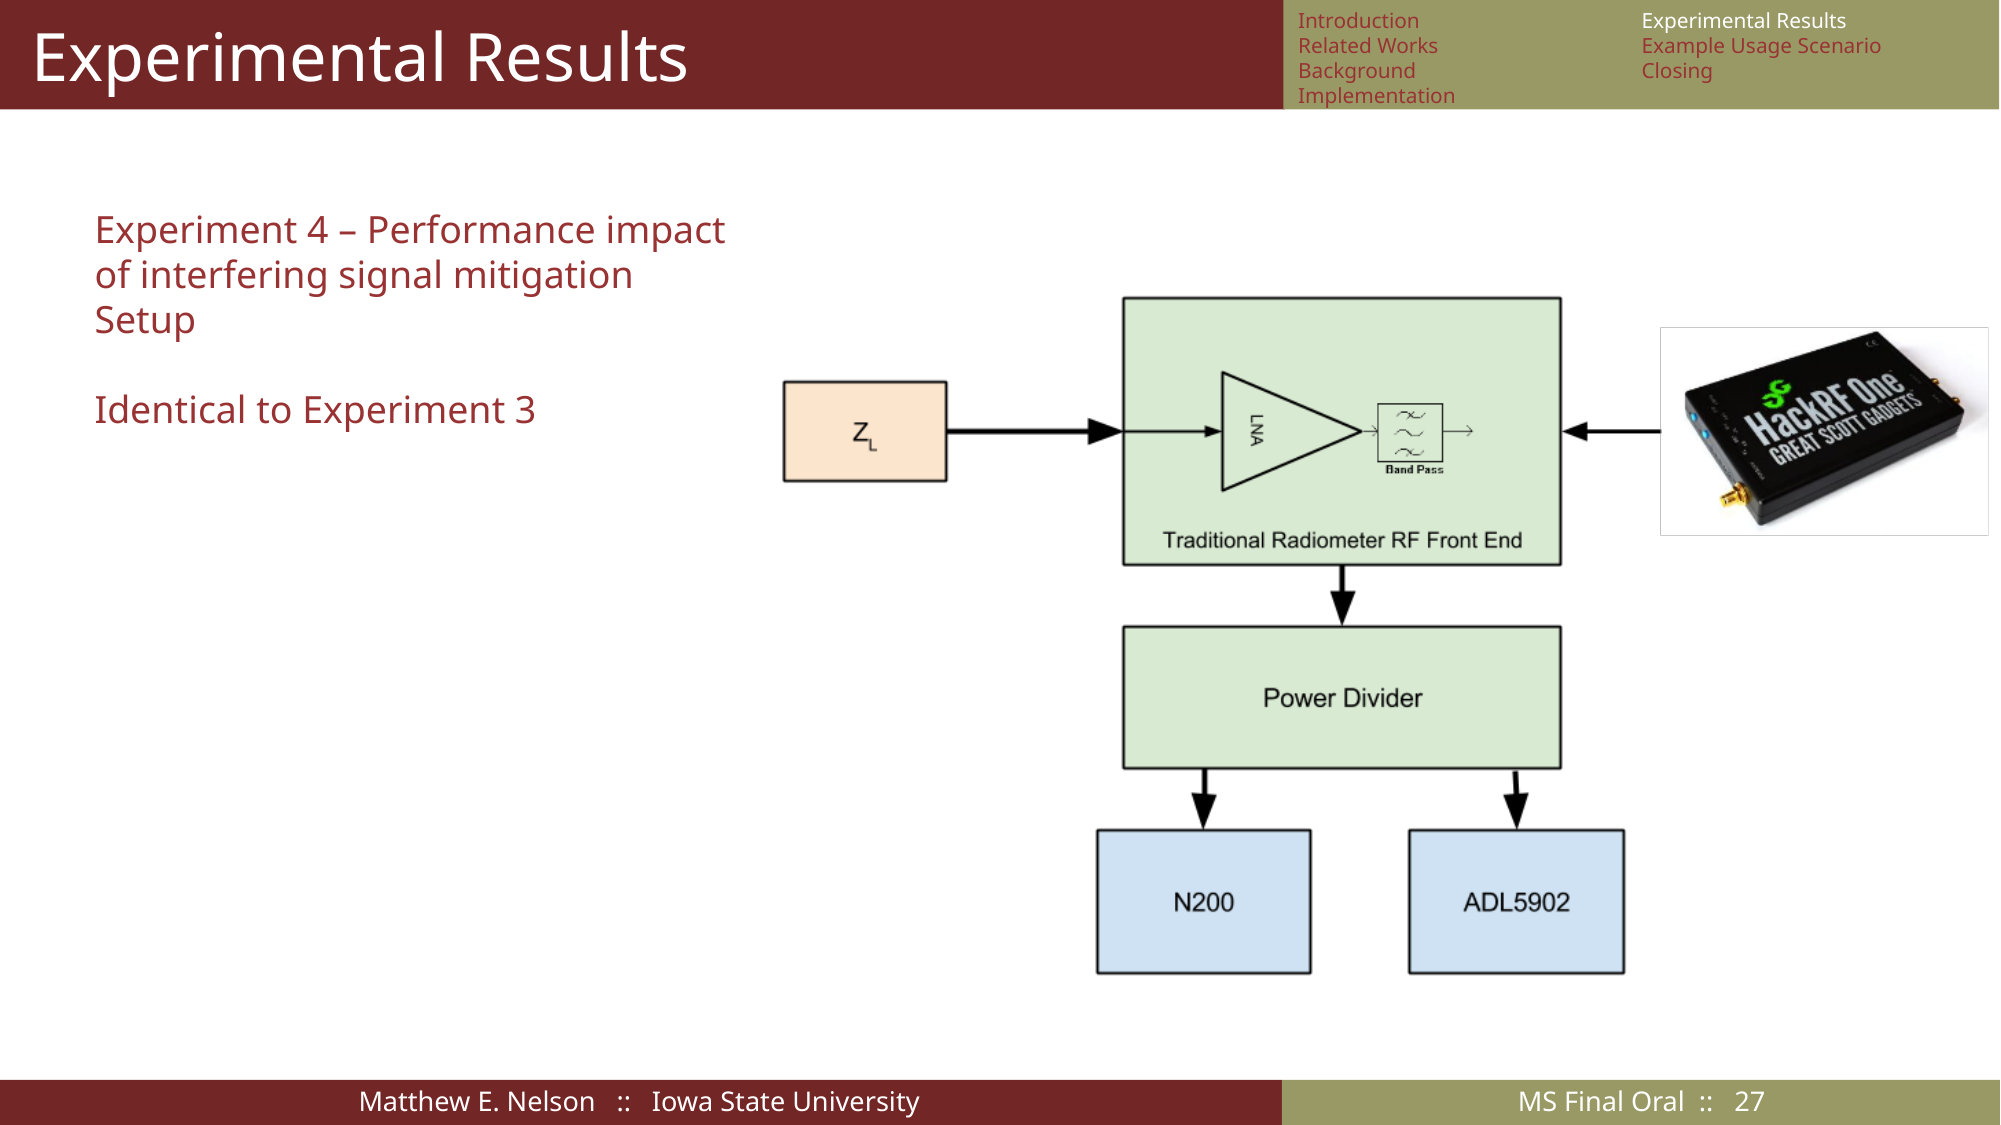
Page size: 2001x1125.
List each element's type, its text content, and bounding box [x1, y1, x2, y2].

title Experimental Results [16, 0, 1283, 110]
picture [759, 281, 2000, 986]
text_box Experiment 4 – Performance impact of interfering signal mitigation Setup Identical to Experiment 3 [79, 198, 760, 484]
text_box Introduction Related Works Background Implementation Experimental Results Example Usage Scenario Closing [1283, 0, 2000, 110]
